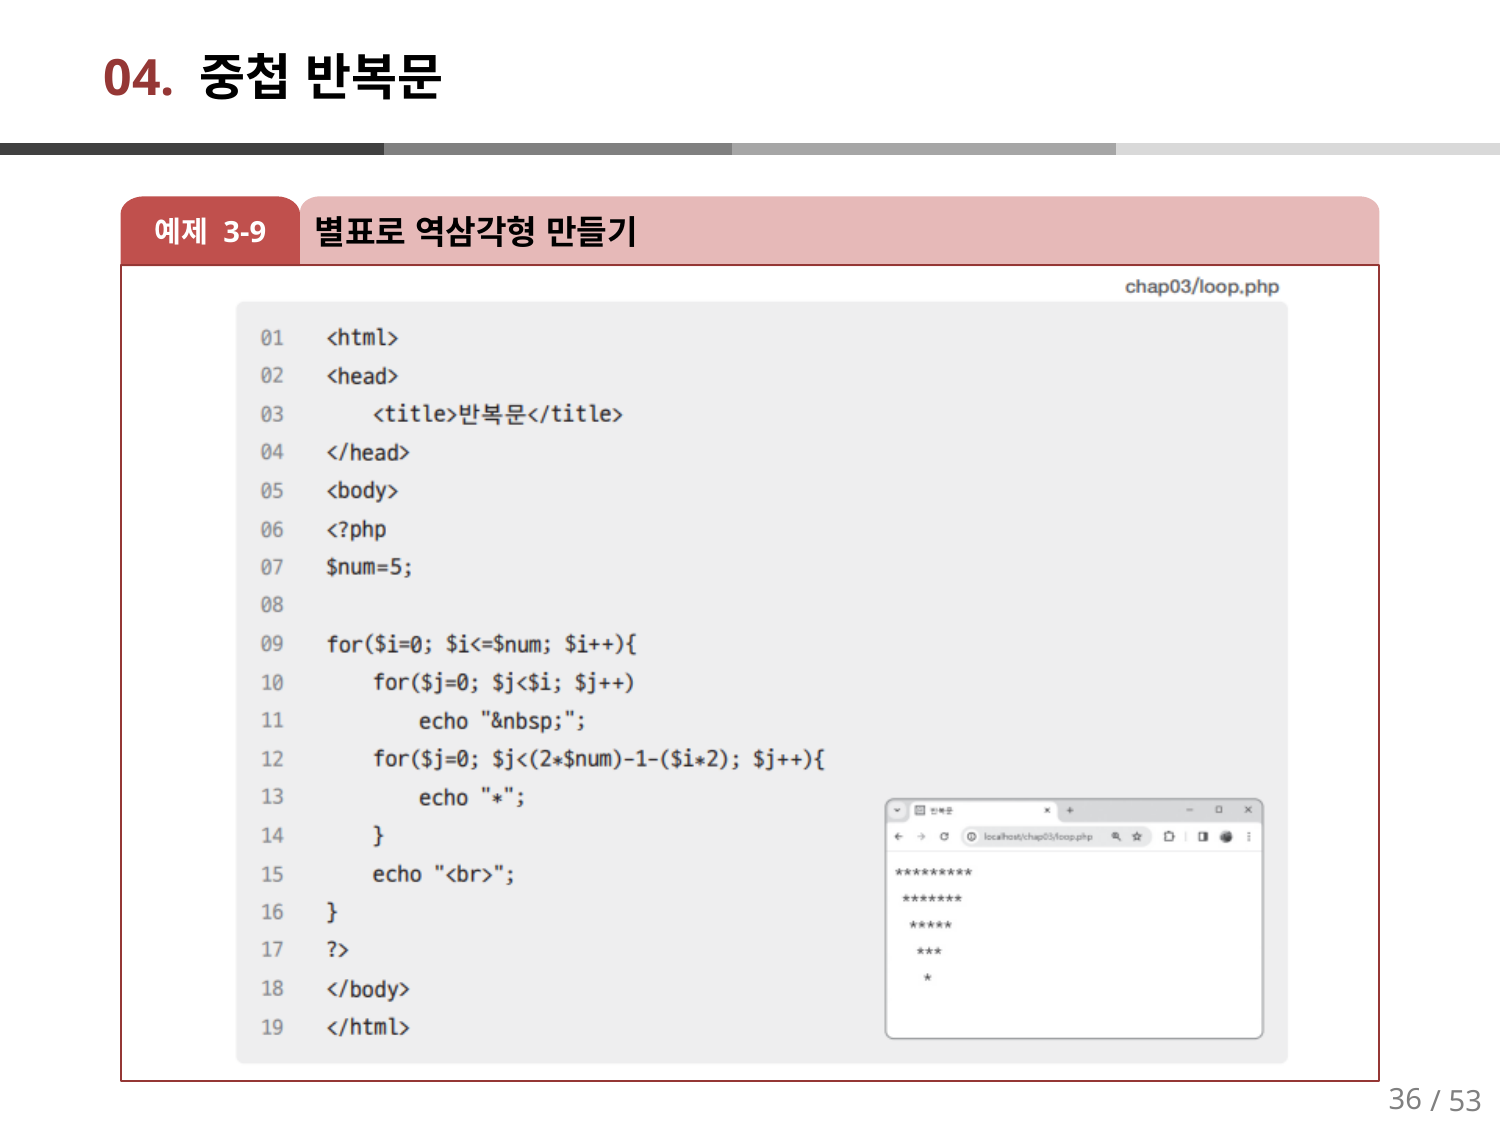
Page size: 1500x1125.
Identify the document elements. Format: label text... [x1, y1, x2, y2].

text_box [120, 196, 1380, 1081]
title 04. 중첩 반복문 [88, 30, 1211, 121]
picture [227, 268, 1296, 1071]
